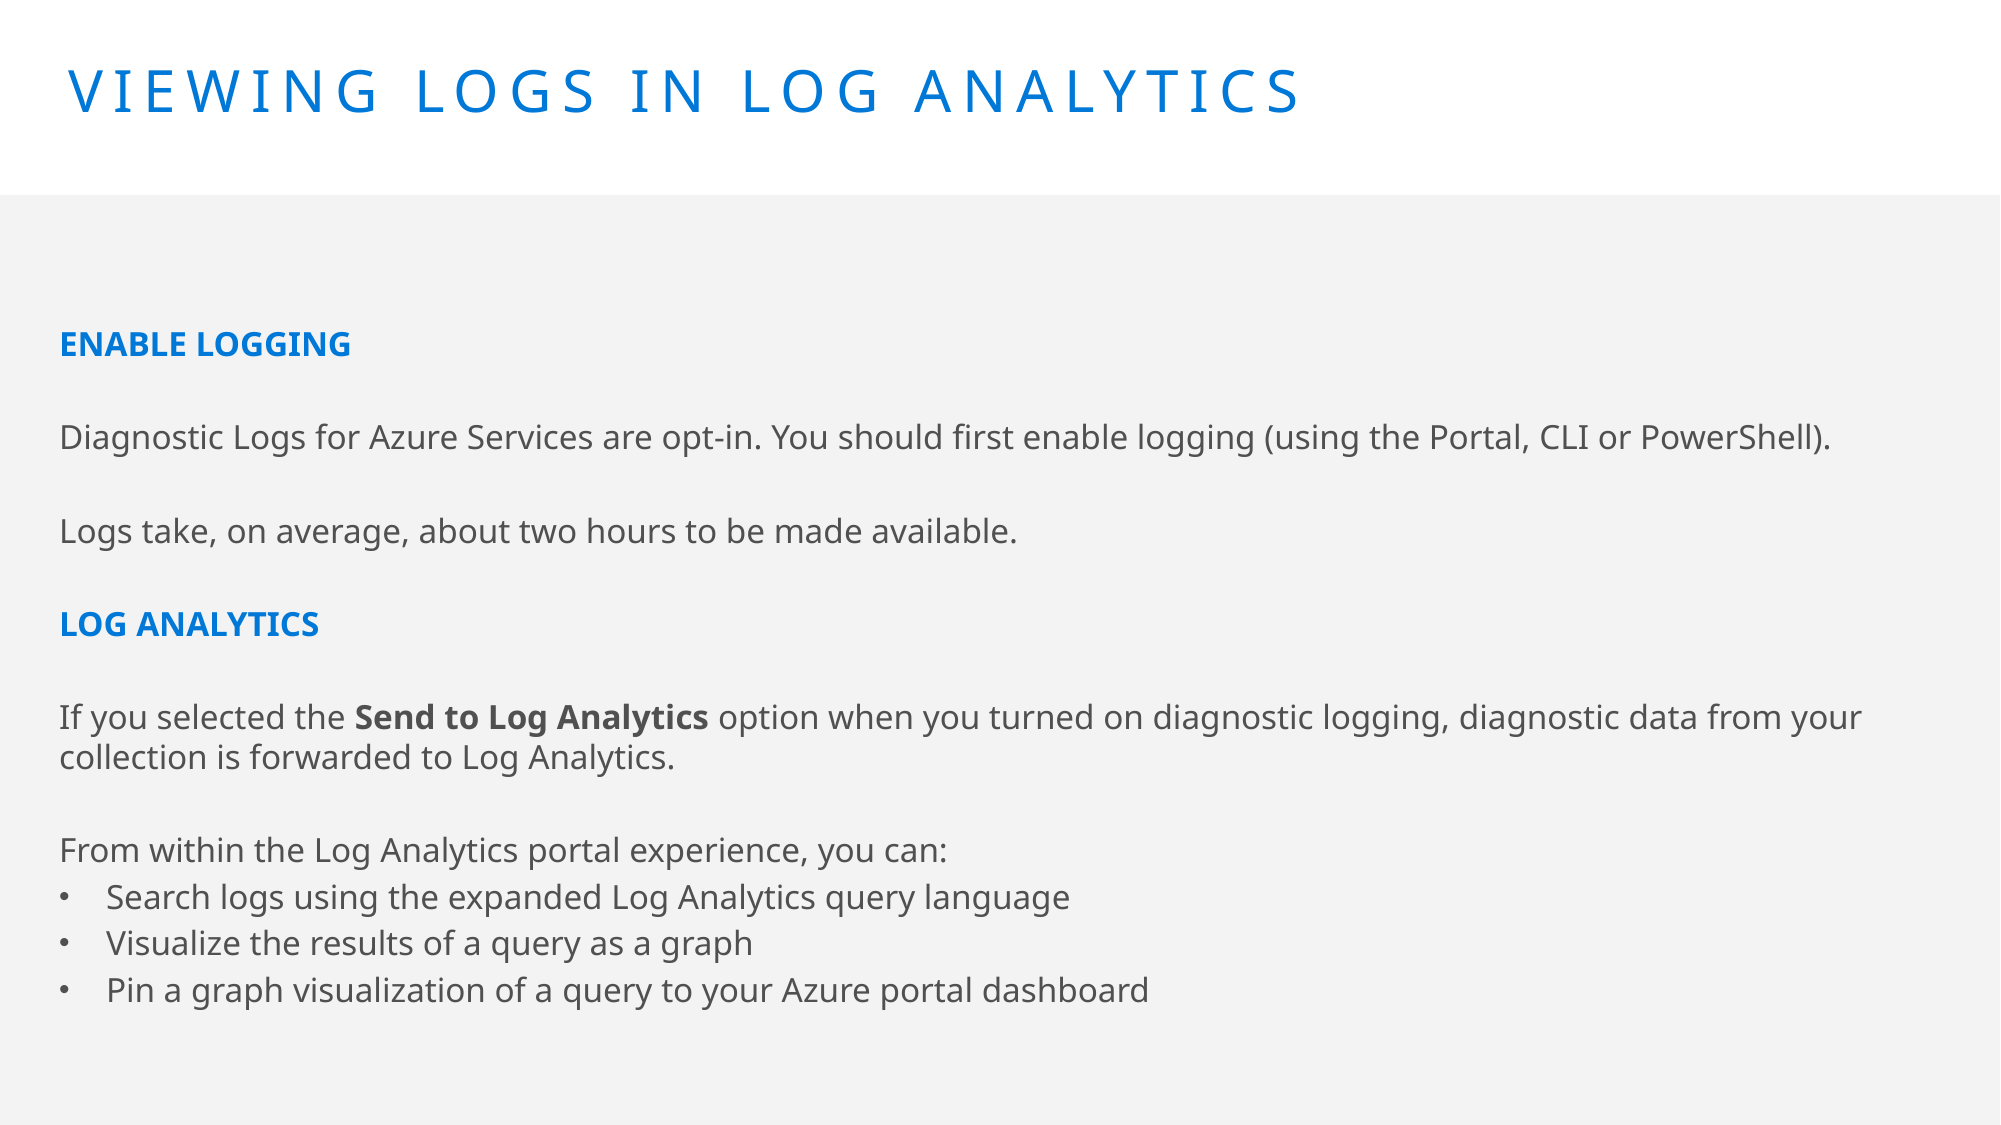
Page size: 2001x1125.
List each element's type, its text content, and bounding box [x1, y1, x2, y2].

title Viewing Logs in Log Analytics [44, 47, 1957, 196]
list ENABLE LOGGING Diagnostic Logs for Azure Services are opt-in. You should first enable logging (using the Portal, CLI or PowerShell). Logs take, on average, about two hours to be made available. LOG ANALYTICS If you selected the Send to Log Analytics option when you turned on diagnostic logging, diagnostic data from your collection is forwarded to Log Analytics. From within the Log Analytics portal experience, you can: Search logs using the expanded Log Analytics query language Visualize the results of a query as a graph Pin a graph visualization of a query to your Azure portal dashboard [44, 315, 1957, 1042]
